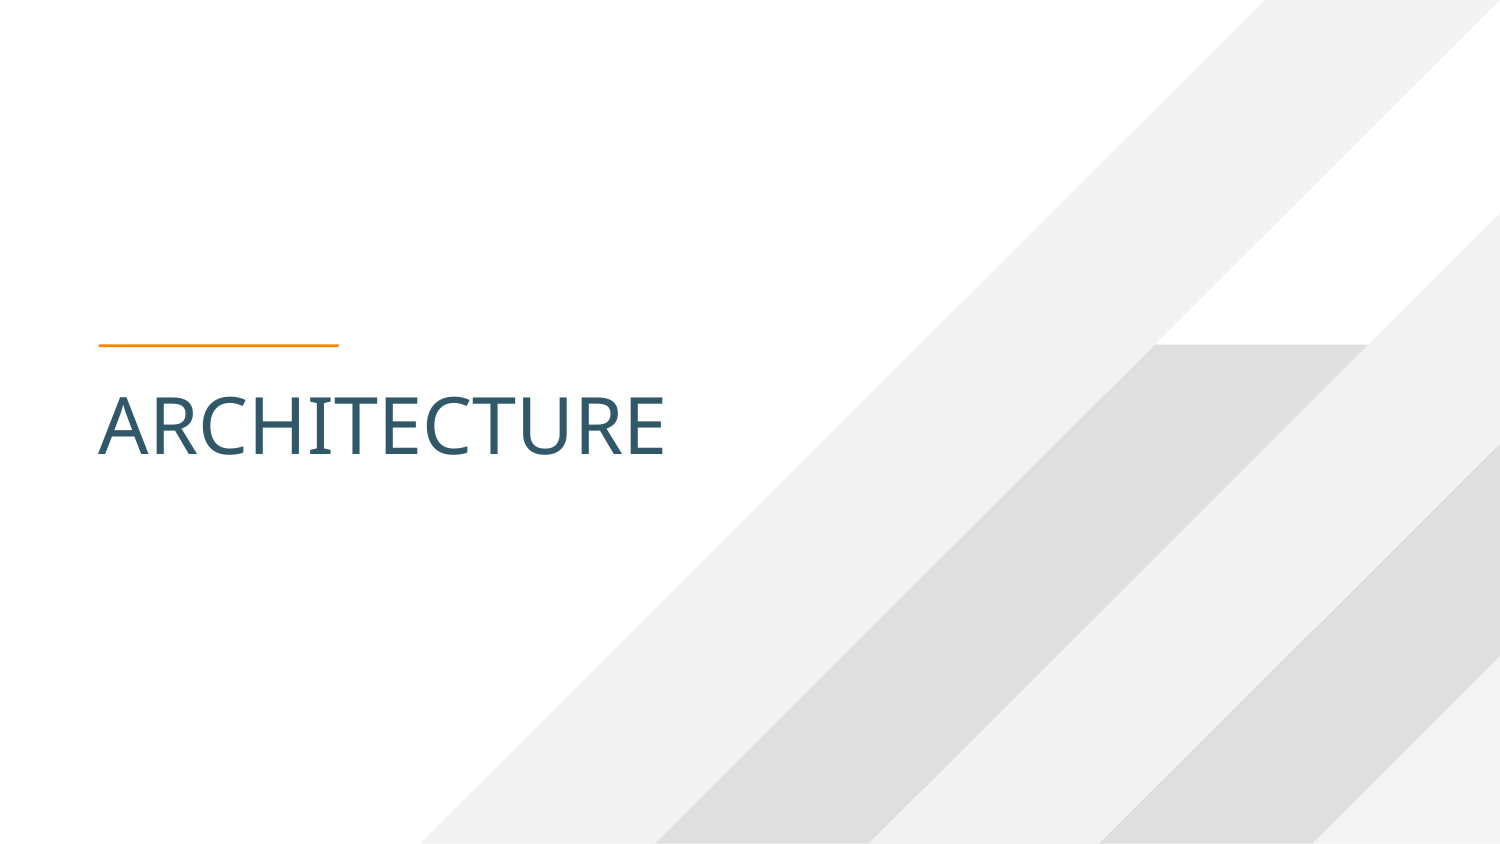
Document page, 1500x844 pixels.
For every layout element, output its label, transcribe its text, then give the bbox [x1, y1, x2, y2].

title ARCHITECTURE [98, 385, 1410, 636]
